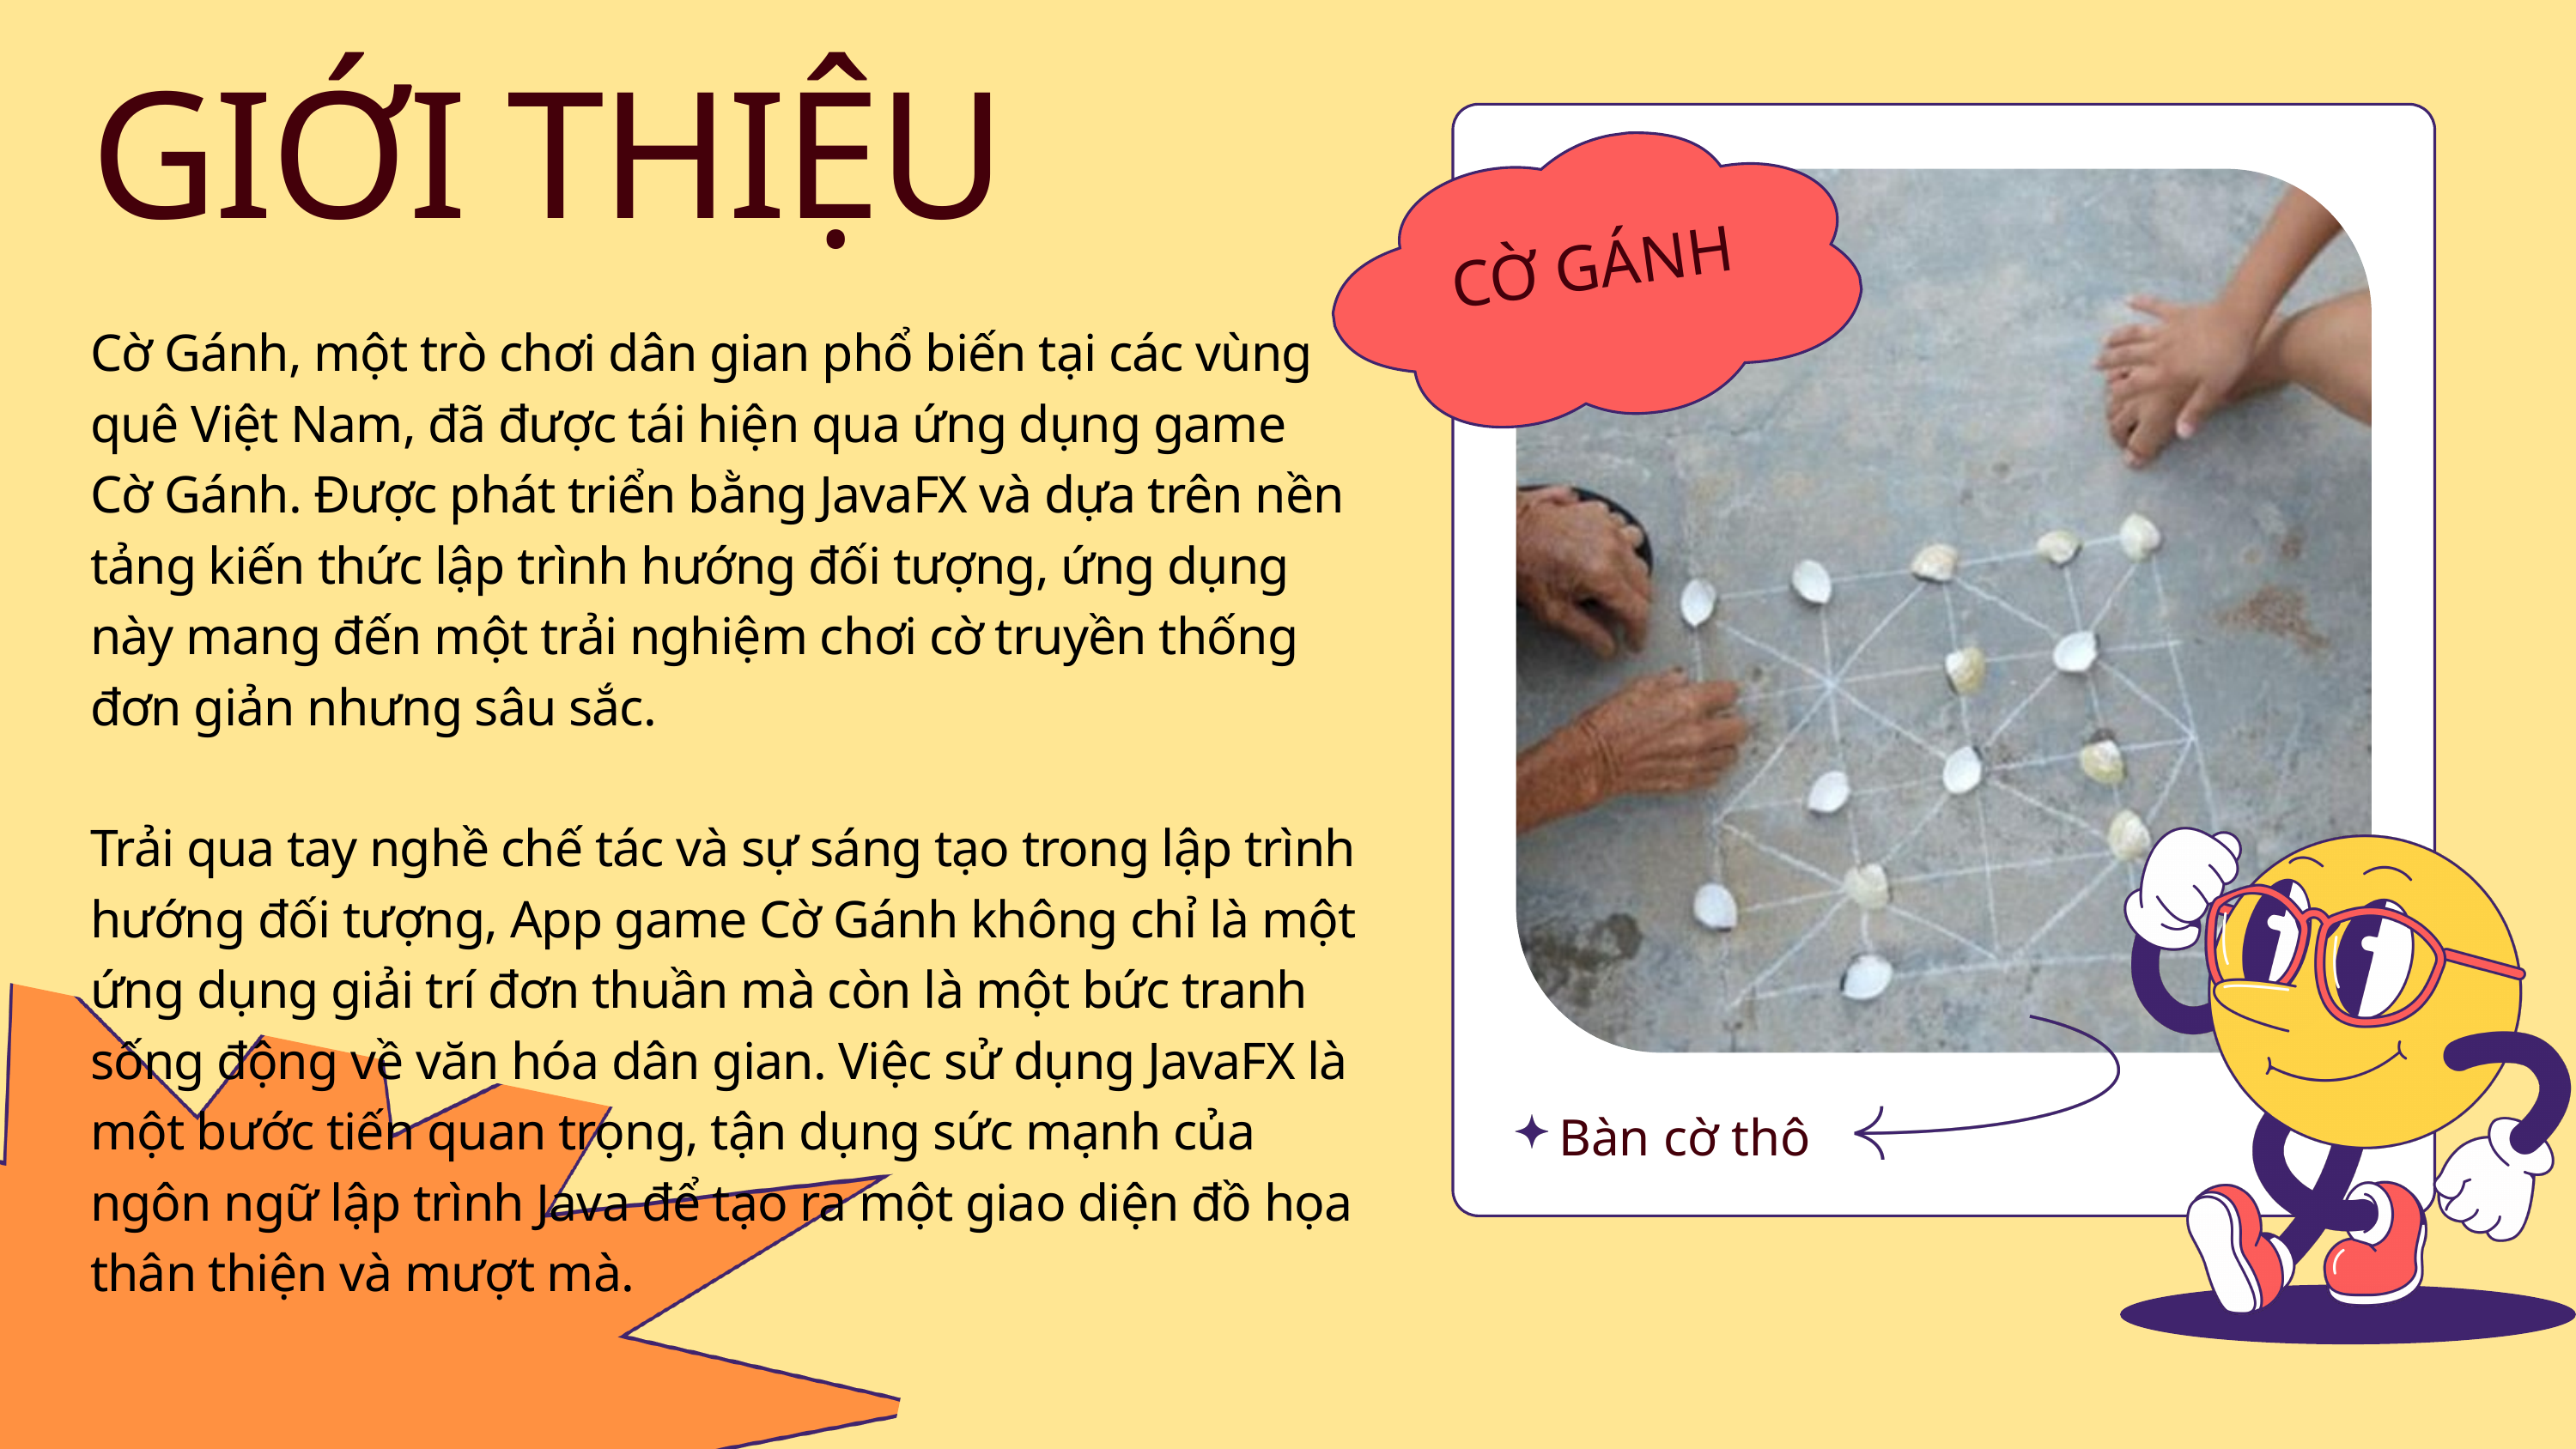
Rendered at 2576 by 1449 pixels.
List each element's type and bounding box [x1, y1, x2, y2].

text_box [1363, 138, 1858, 420]
text_box [1515, 1101, 1821, 1162]
text_box [89, 48, 1358, 1401]
text_box [2120, 825, 2576, 1284]
text_box [0, 980, 899, 1449]
text_box [1515, 167, 2373, 1054]
text_box [2119, 1284, 2576, 1345]
text_box [1452, 104, 2435, 1216]
